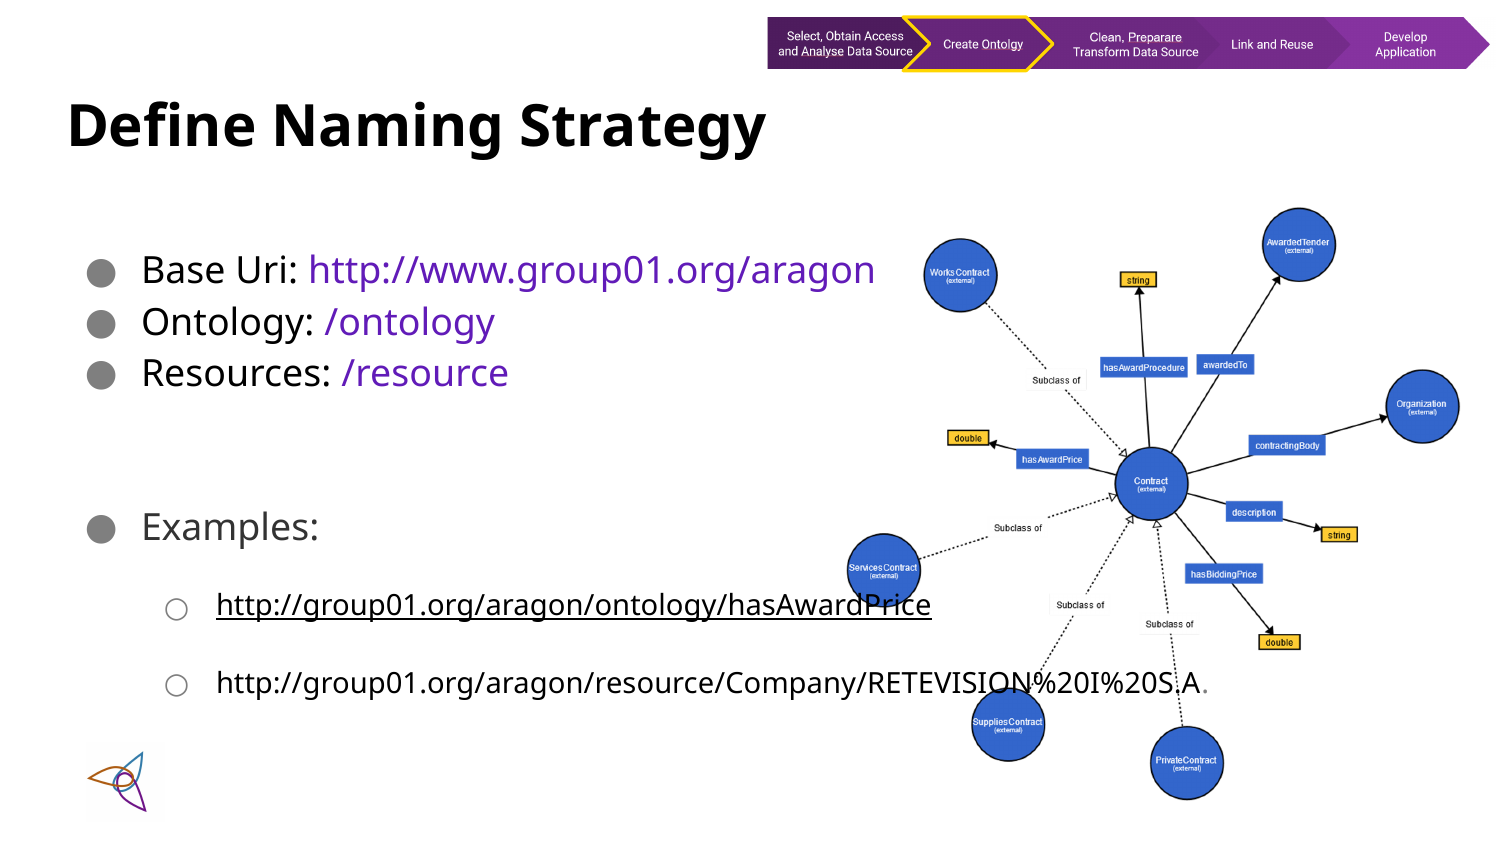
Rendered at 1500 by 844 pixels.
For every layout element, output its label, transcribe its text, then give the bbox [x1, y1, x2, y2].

picture [660, 193, 1500, 844]
title Define Naming Strategy [51, 72, 1449, 176]
picture [767, 17, 1497, 69]
list Base Uri: http://www.group01.org/aragon Ontology: /ontology Resources: /resource Examples: http://group01.org/aragon/ontology/hasAwardPrice http://group01.org/aragon/resource/Company/RETEVISION%20I%20S.A. [51, 225, 655, 786]
picture [85, 742, 166, 822]
